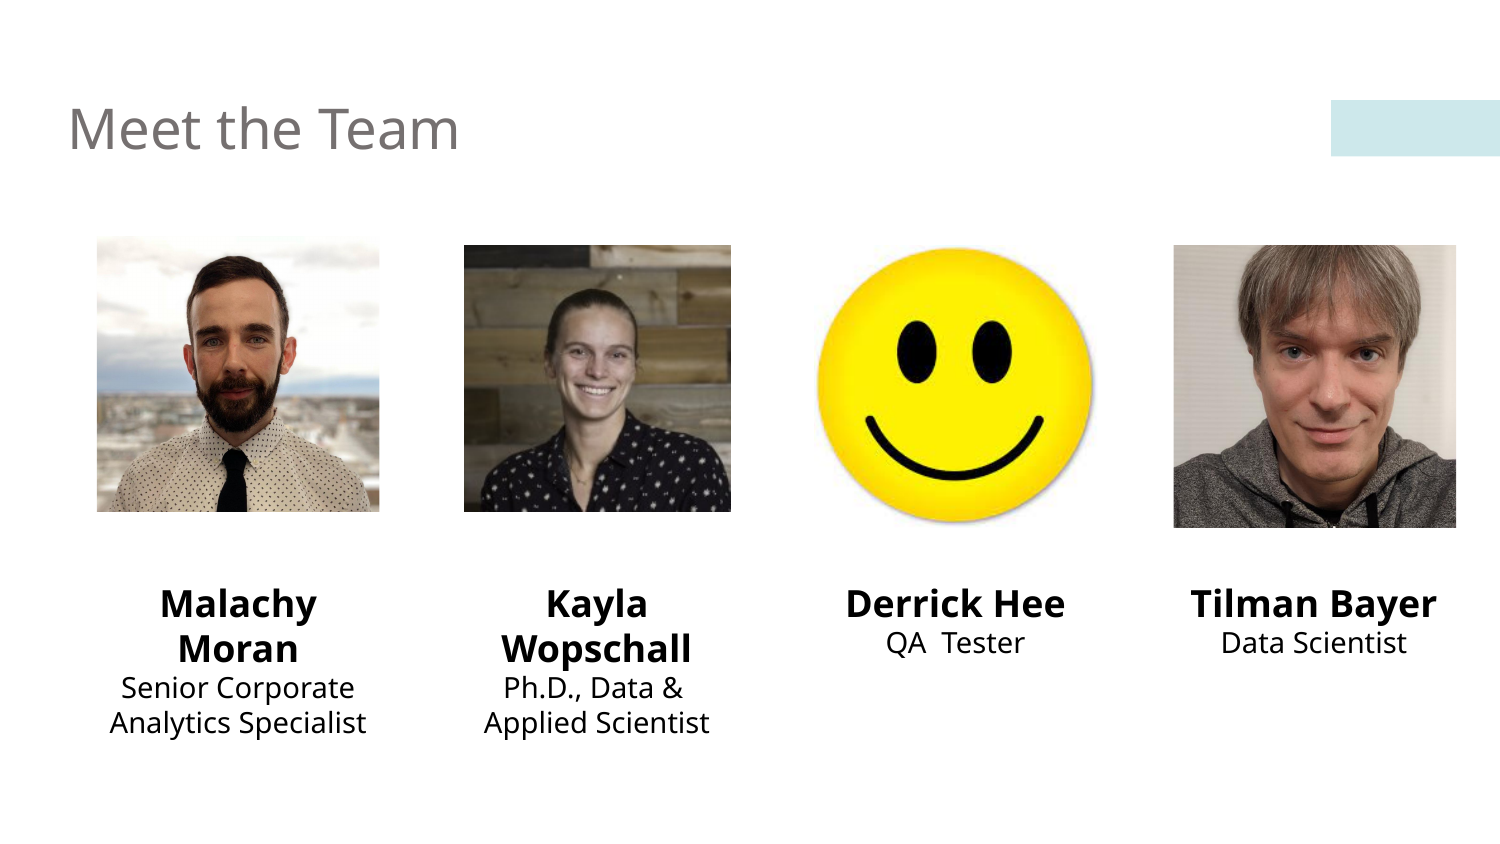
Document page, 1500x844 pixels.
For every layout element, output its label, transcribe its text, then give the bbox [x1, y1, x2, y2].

picture [1173, 244, 1457, 528]
title Meet the Team [56, 46, 1444, 210]
text_box Malachy Moran Senior Corporate Analytics Specialist [83, 564, 393, 755]
picture [814, 244, 1098, 528]
picture [96, 235, 380, 512]
text_box Derrick Hee QA Tester [800, 564, 1111, 675]
text_box Kayla Wopschall Ph.D., Data & Applied Scientist [442, 564, 752, 755]
text_box Tilman Bayer Data Scientist [1159, 564, 1469, 675]
picture [463, 244, 731, 512]
